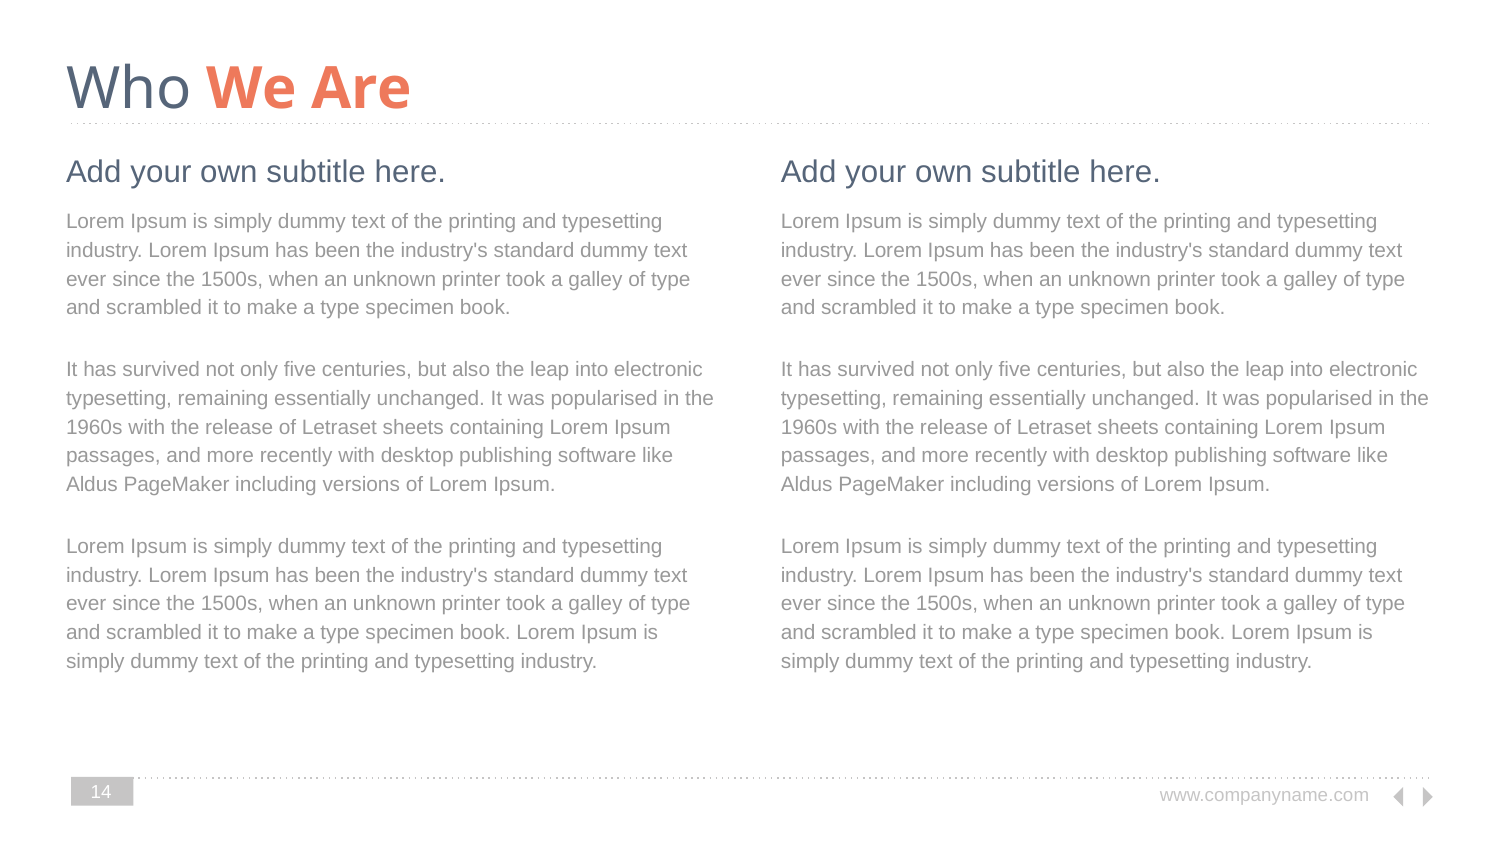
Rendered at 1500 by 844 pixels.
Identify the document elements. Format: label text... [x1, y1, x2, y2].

text_box Add your own subtitle here. [765, 147, 1449, 191]
list Lorem Ipsum is simply dummy text of the printing and typesetting industry. Lorem Ipsum has been the industry's standard dummy text ever since the 1500s, when an unknown printer took a galley of type and scrambled it to make a type specimen book. It has survived not only five centuries, but also the leap into electronic typesetting, remaining essentially unchanged. It was popularised in the 1960s with the release of Letraset sheets containing Lorem Ipsum passages, and more recently with desktop publishing software like Aldus PageMaker including versions of Lorem Ipsum. Lorem Ipsum is simply dummy text of the printing and typesetting industry. Lorem Ipsum has been the industry's standard dummy text ever since the 1500s, when an unknown printer took a galley of type and scrambled it to make a type specimen book. Lorem Ipsum is simply dummy text of the printing and typesetting industry. [51, 191, 735, 750]
text_box Add your own subtitle here. [51, 147, 735, 191]
list Lorem Ipsum is simply dummy text of the printing and typesetting industry. Lorem Ipsum has been the industry's standard dummy text ever since the 1500s, when an unknown printer took a galley of type and scrambled it to make a type specimen book. It has survived not only five centuries, but also the leap into electronic typesetting, remaining essentially unchanged. It was popularised in the 1960s with the release of Letraset sheets containing Lorem Ipsum passages, and more recently with desktop publishing software like Aldus PageMaker including versions of Lorem Ipsum. Lorem Ipsum is simply dummy text of the printing and typesetting industry. Lorem Ipsum has been the industry's standard dummy text ever since the 1500s, when an unknown printer took a galley of type and scrambled it to make a type specimen book. Lorem Ipsum is simply dummy text of the printing and typesetting industry. [765, 191, 1449, 750]
slide_number 14 [71, 776, 131, 806]
title Who We Are [51, 35, 1449, 112]
